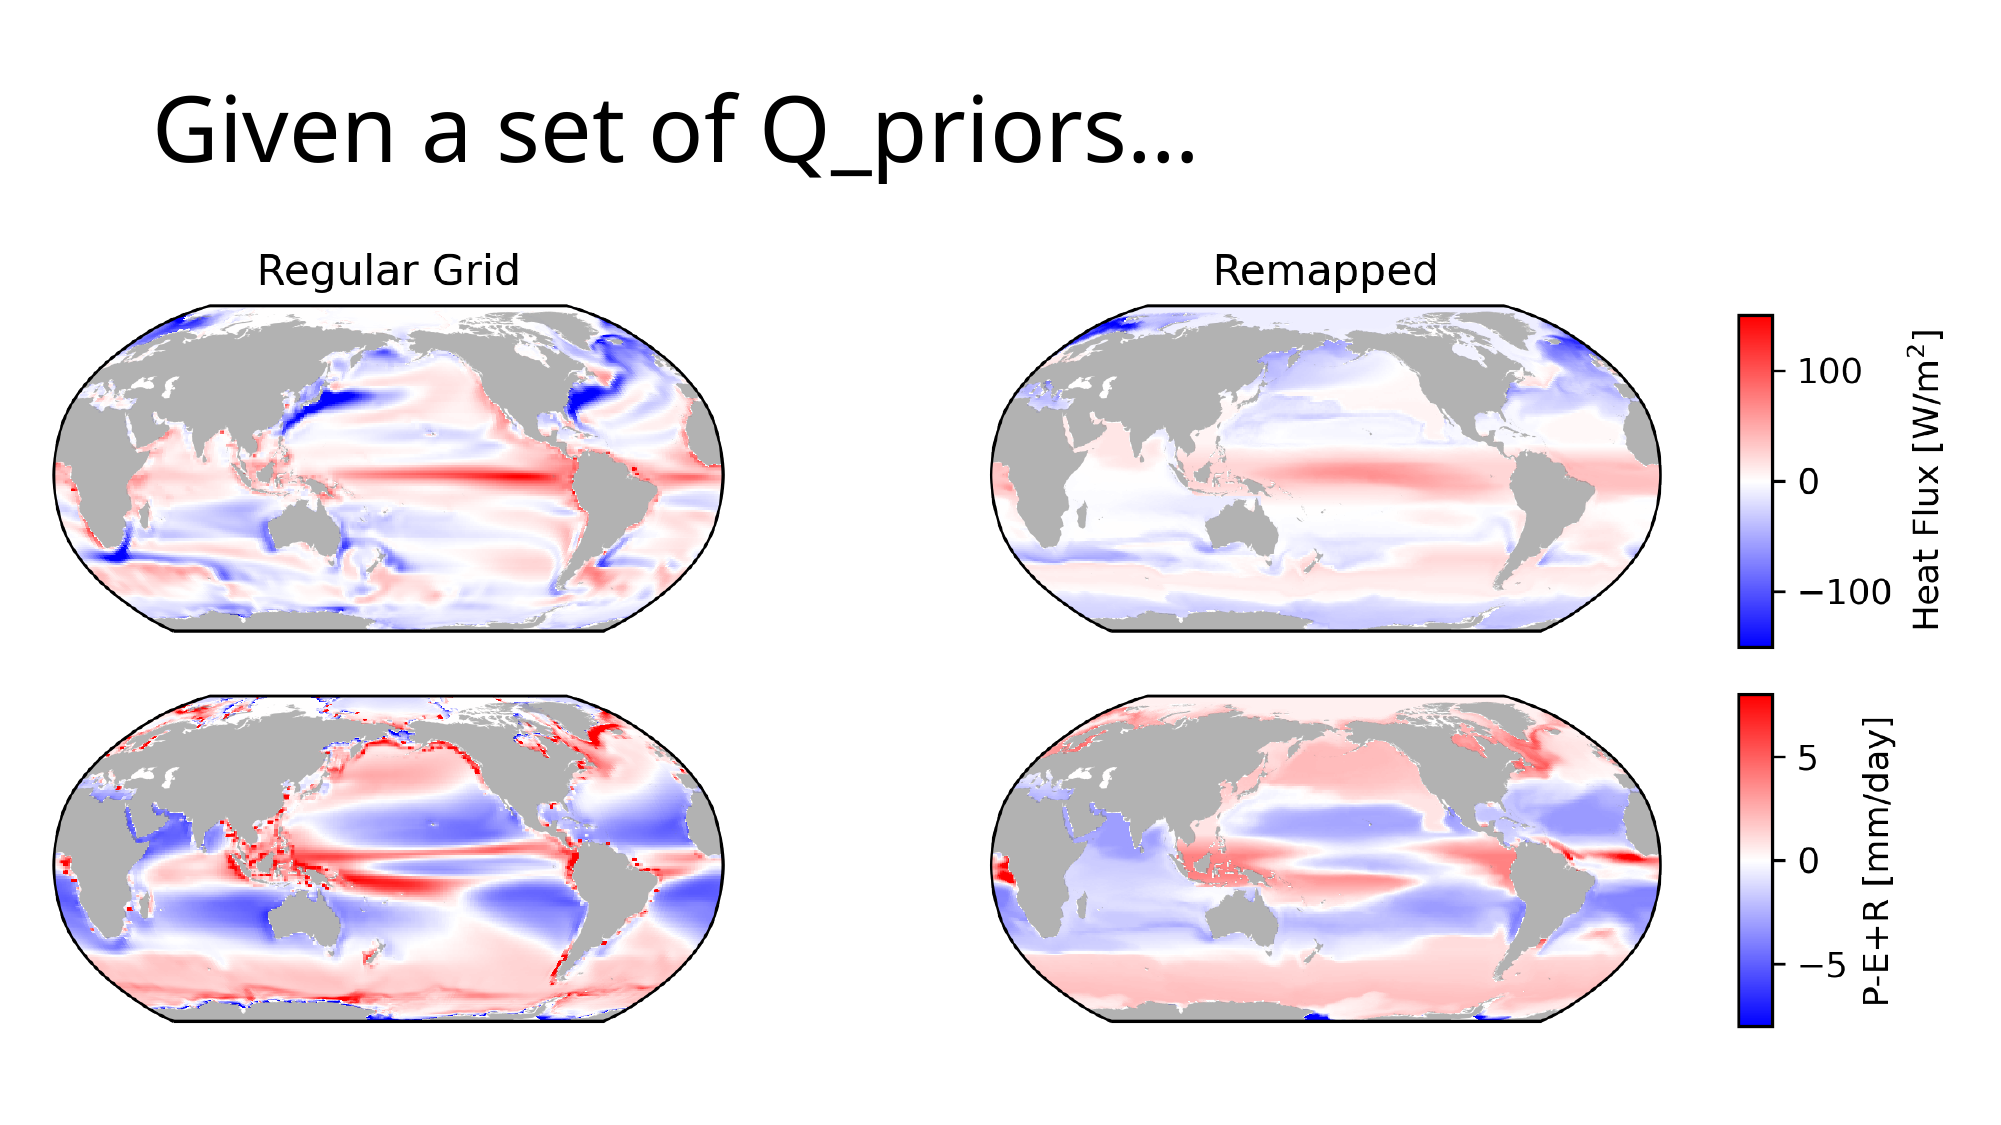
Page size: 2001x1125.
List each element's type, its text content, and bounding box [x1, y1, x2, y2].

title Given a set of Q_priors… [137, 24, 1863, 227]
picture [28, 227, 1972, 1051]
